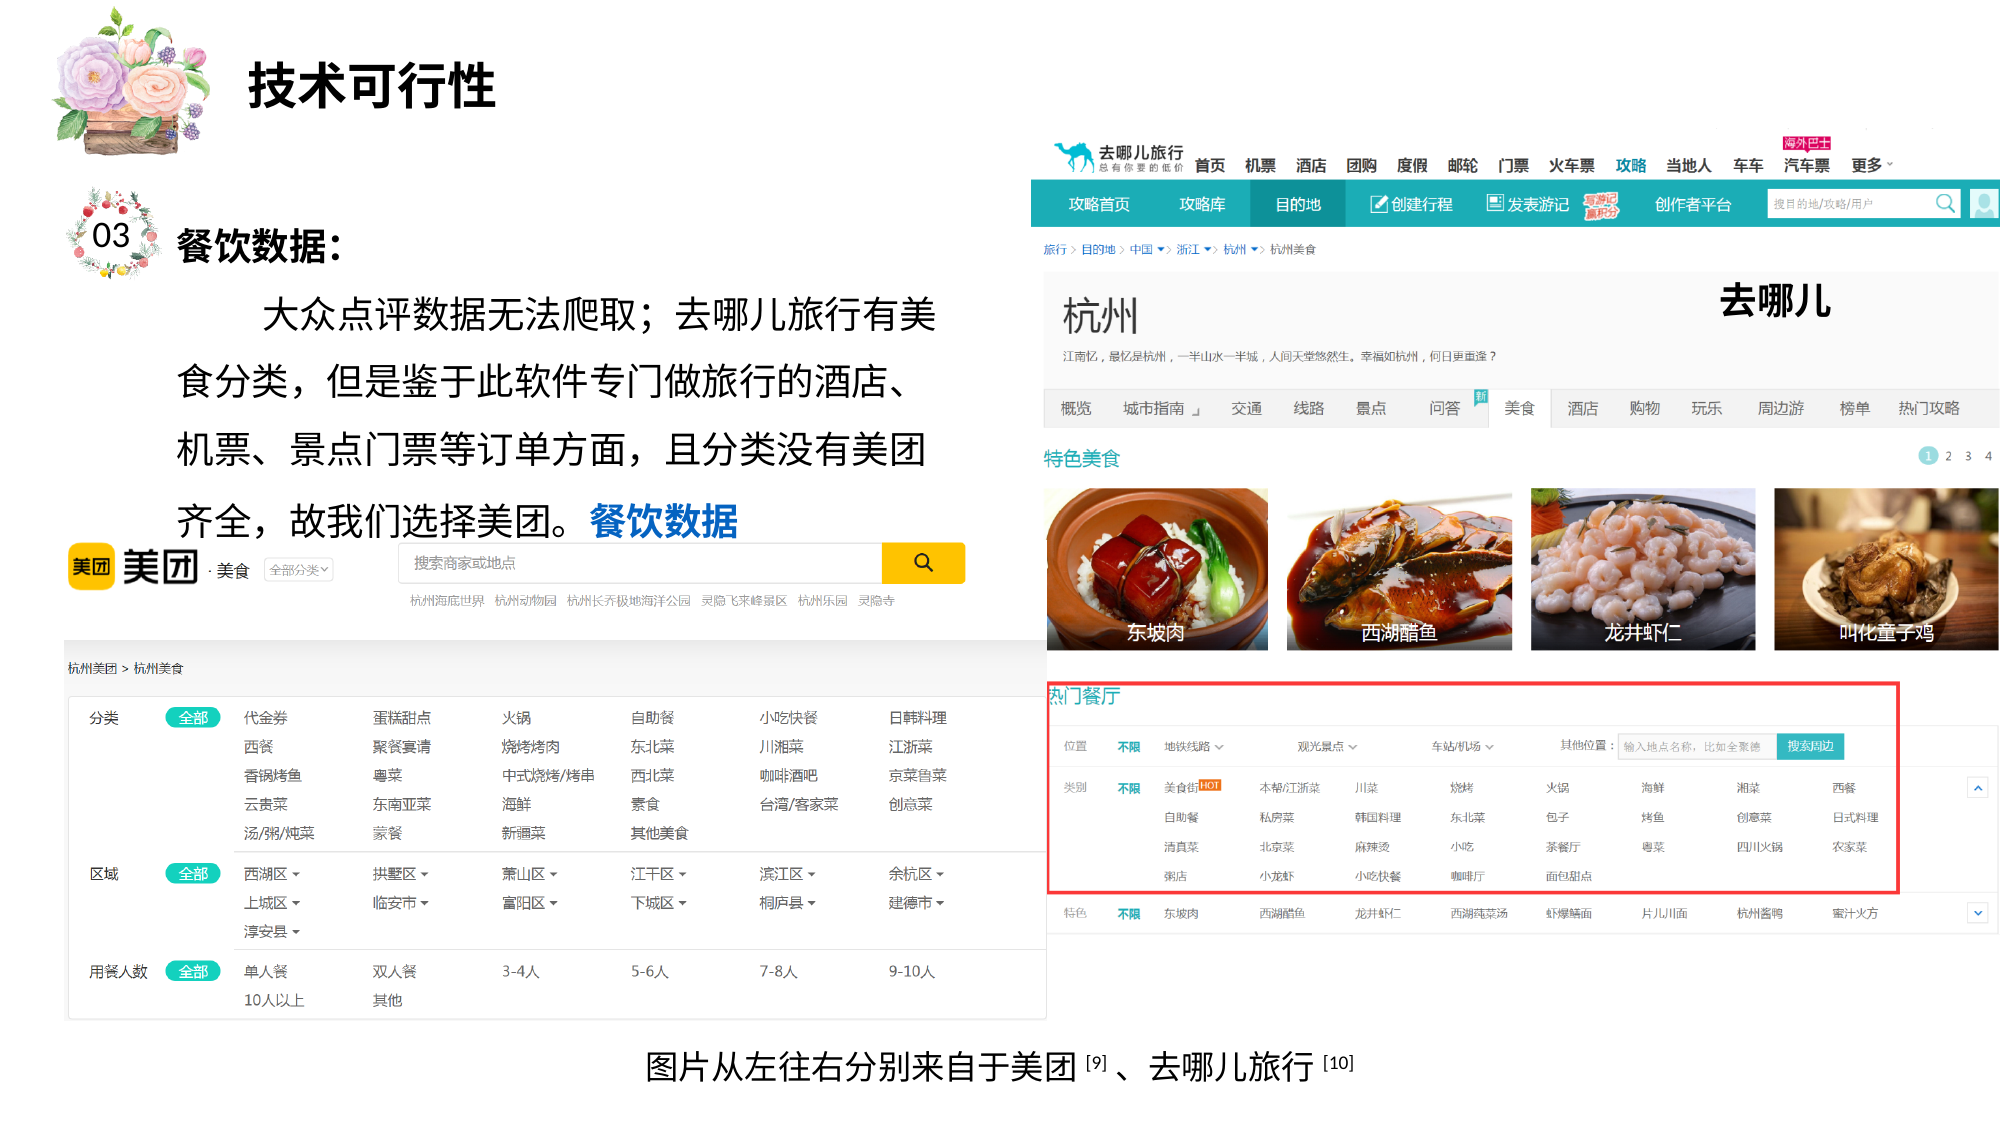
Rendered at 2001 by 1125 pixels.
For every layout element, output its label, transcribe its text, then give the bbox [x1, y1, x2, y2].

text_box 技术可行性 [233, 47, 1027, 122]
picture [64, 128, 2000, 1021]
text_box 餐饮数据： 大众点评数据无法爬取；去哪儿旅行有美食分类，但是鉴于此软件专门做旅行的酒店、机票、景点门票等订单方面，且分类没有美团齐全，故我们选择美团。餐饮数据 [161, 193, 961, 540]
text_box 图片从左往右分别来自于美团[9]、去哪儿旅行[10] [608, 1039, 1392, 1094]
picture [32, 0, 233, 297]
